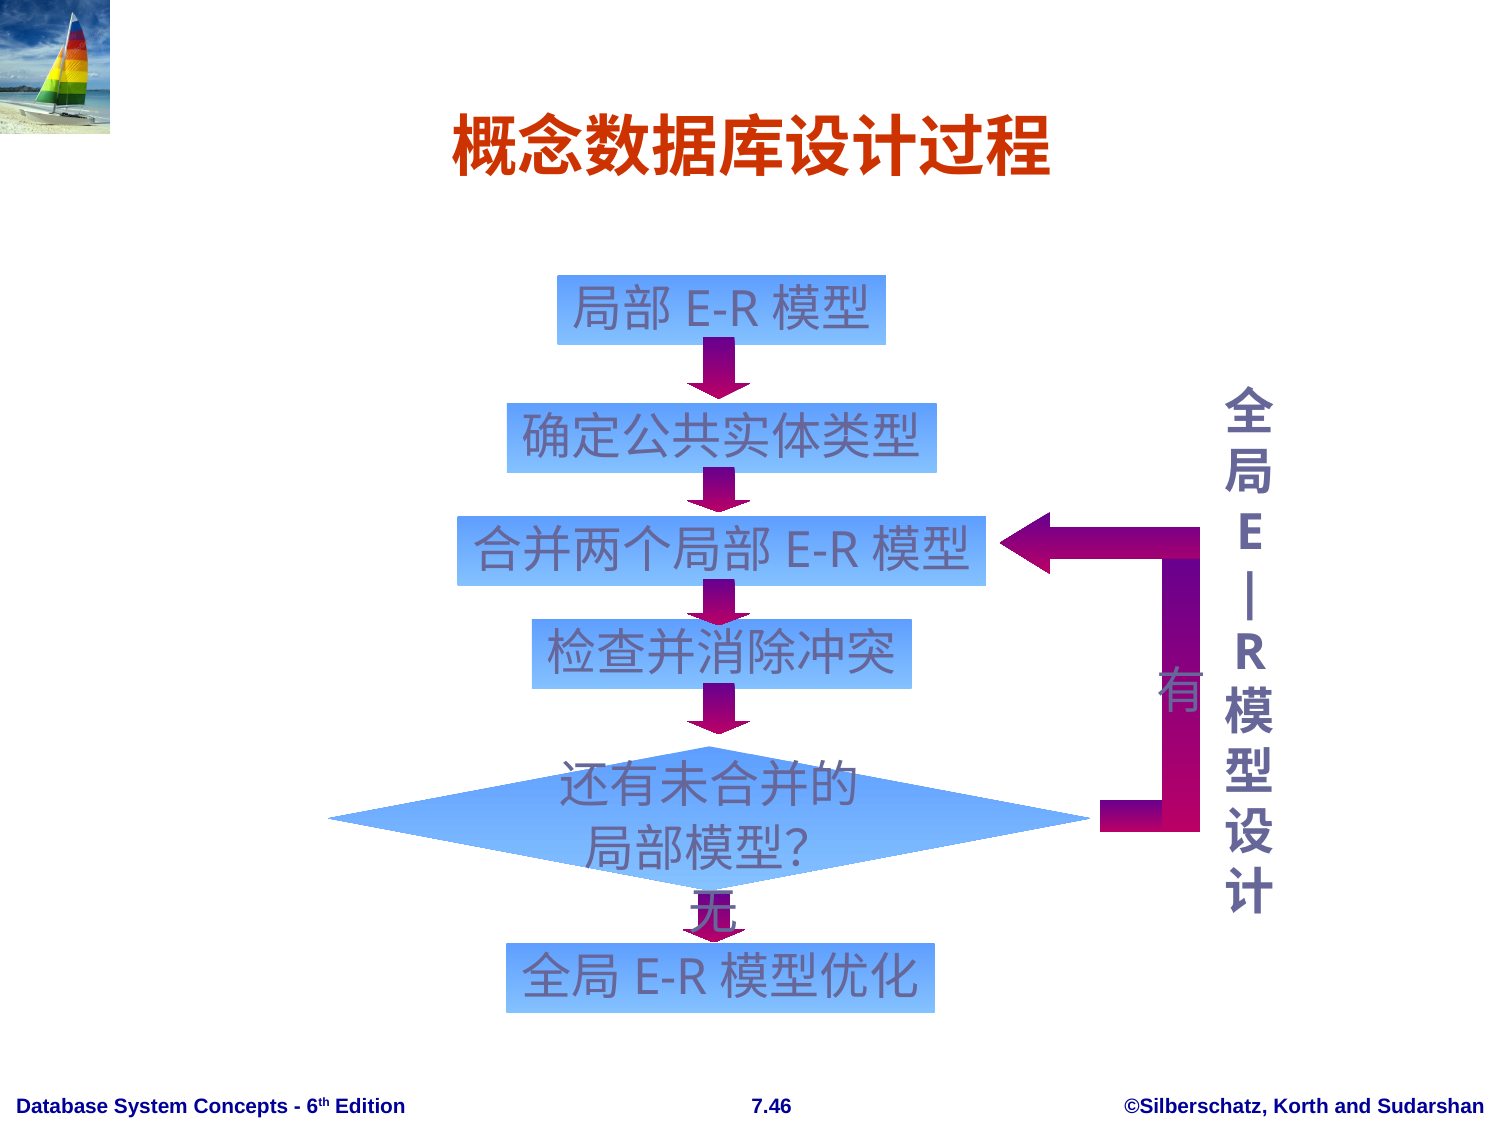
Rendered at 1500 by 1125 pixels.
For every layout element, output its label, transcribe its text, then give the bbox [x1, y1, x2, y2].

picture [0, 0, 110, 134]
text_box 还有未合并的 局部模型？ [328, 746, 1091, 891]
text_box [687, 578, 750, 626]
text_box 确定公共实体类型 [506, 403, 937, 473]
text_box [687, 466, 750, 513]
text_box 合并两个局部E-R模型 [457, 516, 986, 586]
text_box [1100, 800, 1162, 832]
text_box 检查并消除冲突 [531, 619, 912, 689]
text_box [687, 336, 750, 399]
text_box [687, 682, 750, 735]
title 概念数据库设计过程 [112, 37, 1391, 192]
text_box 无 [682, 891, 746, 943]
text_box 有 [1162, 559, 1200, 832]
text_box 全 局 E | R 模型 设 计 [1187, 371, 1313, 927]
text_box 全局E-R模型优化 [506, 943, 935, 1013]
text_box 局部E-R模型 [557, 275, 886, 345]
text_box [999, 512, 1201, 574]
